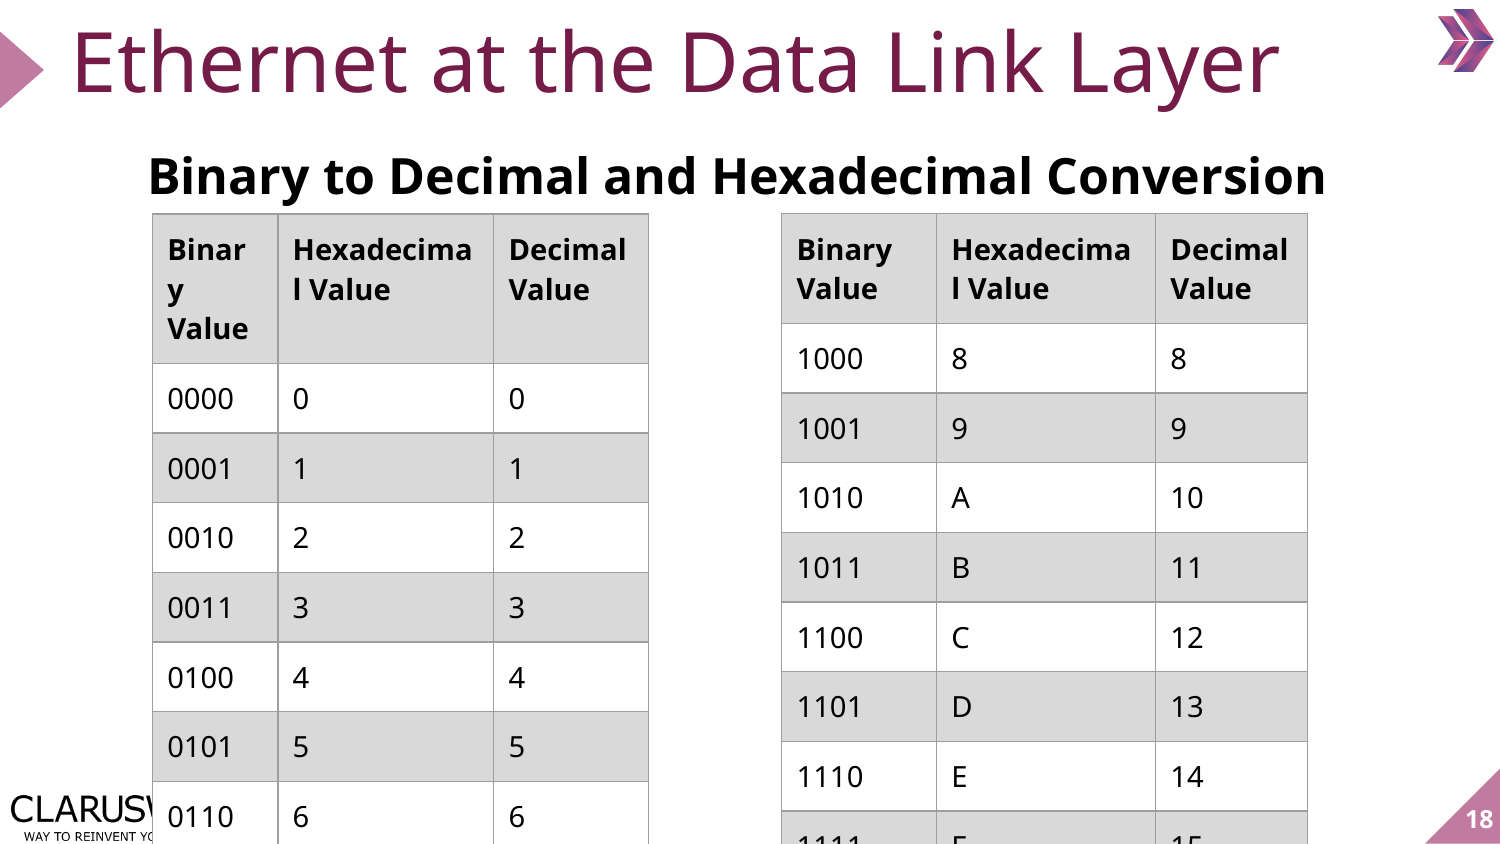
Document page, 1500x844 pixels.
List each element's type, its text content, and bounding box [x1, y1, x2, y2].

table_cell 3 [494, 573, 648, 641]
table_cell 1010 [782, 463, 936, 532]
table_cell 1000 [782, 324, 936, 392]
table_cell A [937, 463, 1155, 532]
table_cell 9 [1156, 394, 1307, 462]
table_cell 2 [494, 503, 648, 572]
table_cell 5 [279, 712, 493, 781]
table_cell 1110 [782, 742, 936, 810]
table_cell 0011 [153, 573, 277, 641]
table_cell 1 [494, 434, 648, 502]
table_cell 8 [1156, 324, 1307, 392]
table_cell B [937, 533, 1155, 601]
table_cell 9 [937, 394, 1155, 462]
table_cell D [937, 672, 1155, 741]
text_box Binary to Decimal and Hexadecimal Conversion [49, 129, 1426, 226]
table_cell 1111 [782, 812, 936, 844]
picture [11, 795, 152, 841]
table_cell 14 [1156, 742, 1307, 810]
table_cell 0100 [153, 643, 277, 711]
table_cell 15 [1156, 812, 1307, 844]
table_cell 4 [494, 643, 648, 711]
table_cell 1 [279, 434, 493, 502]
table_cell 0000 [153, 364, 277, 432]
picture [1438, 9, 1494, 72]
table_cell 0001 [153, 434, 277, 502]
table_header Decimal Value [1156, 226, 1307, 323]
table_cell 4 [279, 643, 493, 711]
table_cell F [937, 812, 1155, 844]
table_cell 12 [1156, 603, 1307, 671]
table_cell 0 [279, 364, 493, 432]
table_cell C [937, 603, 1155, 671]
table_header Binary Value [782, 226, 936, 323]
table_cell 13 [1156, 672, 1307, 741]
table_cell 0 [494, 364, 648, 432]
table_cell 8 [937, 324, 1155, 392]
slide_number 18 [1418, 760, 1494, 838]
table_cell 10 [1156, 463, 1307, 532]
table_cell 0110 [153, 782, 277, 844]
table_header Hexadecimal Value [279, 226, 493, 363]
table_header Hexadecimal Value [937, 226, 1155, 323]
table_cell 2 [279, 503, 493, 572]
table_cell 1101 [782, 672, 936, 741]
table_cell 3 [279, 573, 493, 641]
table_cell 1100 [782, 603, 936, 671]
table_header Binary Value [153, 226, 277, 363]
table_cell 6 [494, 782, 648, 844]
table_cell E [937, 742, 1155, 810]
table_header Decimal Value [494, 226, 648, 363]
table_cell 1011 [782, 533, 936, 601]
table_cell 1001 [782, 394, 936, 462]
table_cell 5 [494, 712, 648, 781]
text_box Ethernet at the Data Link Layer [70, 28, 1419, 129]
table_cell 0010 [153, 503, 277, 572]
table_cell 6 [279, 782, 493, 844]
table_cell 11 [1156, 533, 1307, 601]
table_cell 0101 [153, 712, 277, 781]
